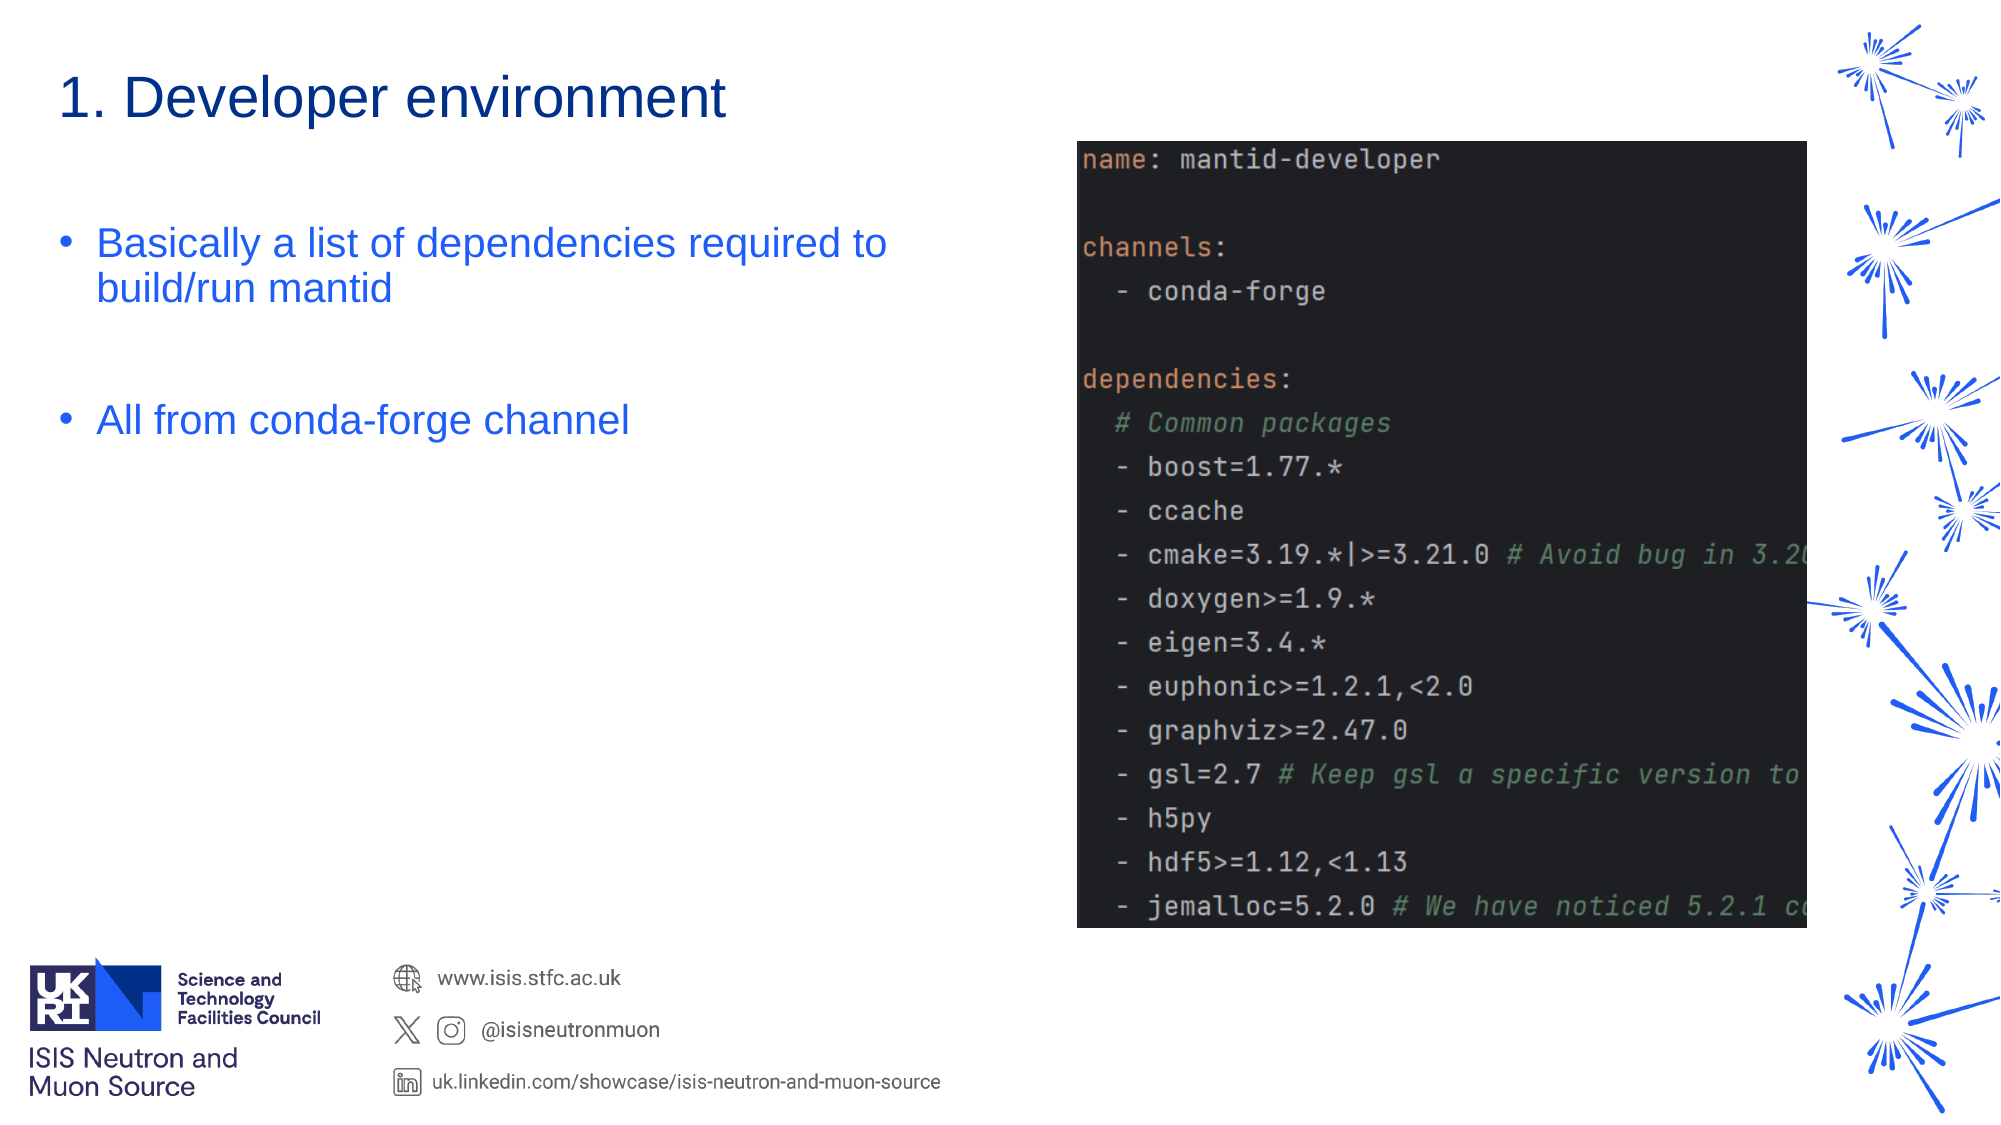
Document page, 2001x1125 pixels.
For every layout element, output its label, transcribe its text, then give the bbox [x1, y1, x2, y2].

picture [0, 0, 2000, 1125]
title 1. Developer environment [43, 59, 1082, 155]
list Basically a list of dependencies required to build/run mantid All from conda-forge channel [43, 214, 1020, 928]
